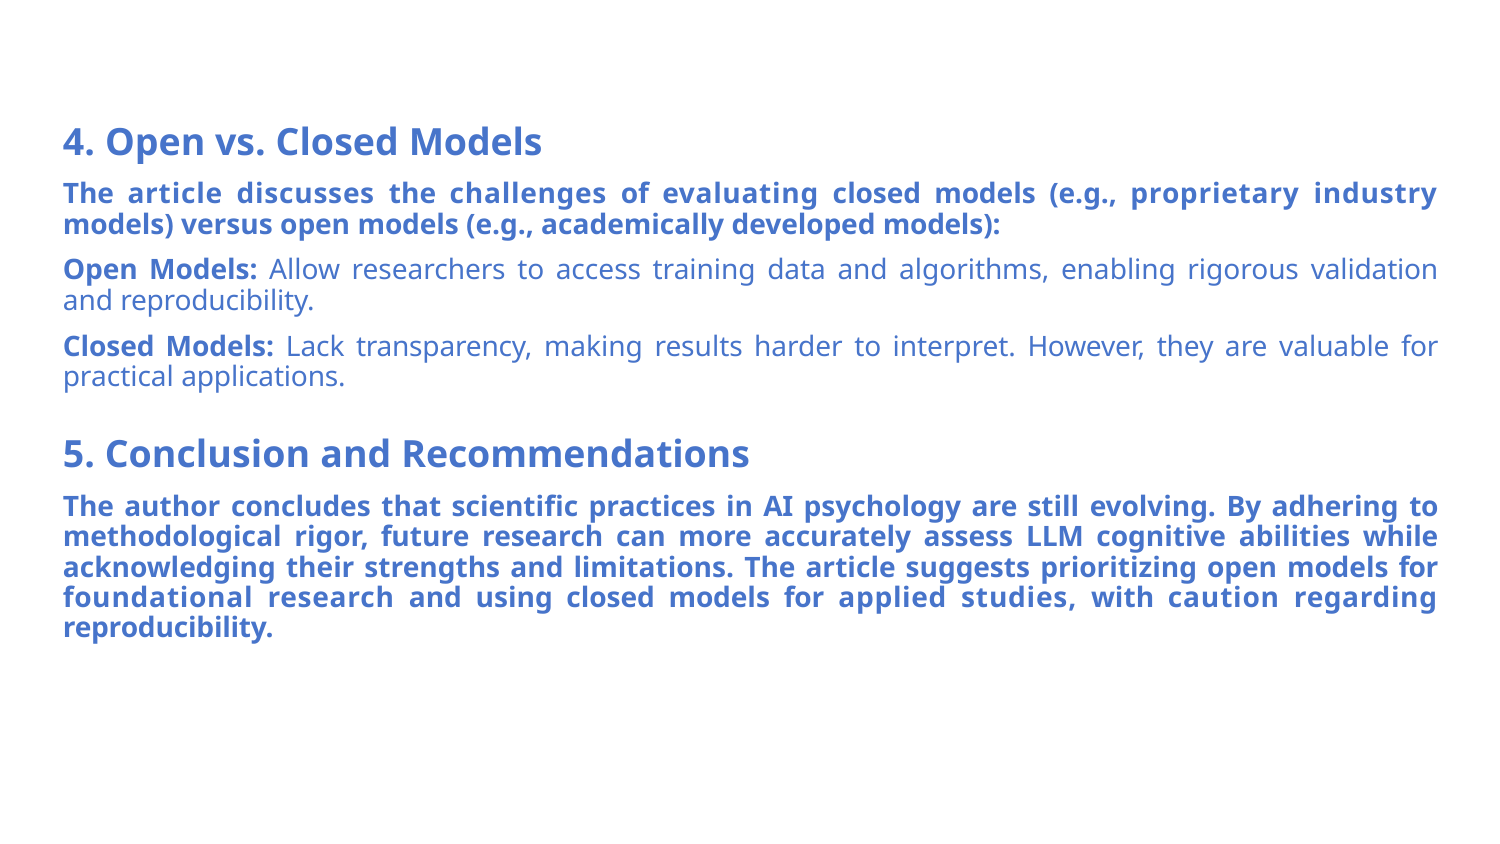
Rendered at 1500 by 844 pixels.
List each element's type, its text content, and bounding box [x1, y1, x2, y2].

title 4. Open vs. Closed Models [61, 116, 562, 173]
text_box The article discusses the challenges of evaluating closed models (e.g., proprietary industry models) versus open models (e.g., academically developed models): Open Models: Allow researchers to access training data and algorithms, enabling rigorous validation and reproducibility. Closed Models: Lack transparency, making results harder to interpret. However, they are valuable for practical applications. 5. Conclusion and Recommendations The author concludes that scientific practices in AI psychology are still evolving. By adhering to methodological rigor, future research can more accurately assess LLM cognitive abilities while acknowledging their strengths and limitations. The article suggests prioritizing open models for foundational research and using closed models for applied studies, with caution regarding reproducibility. [61, 173, 1439, 644]
